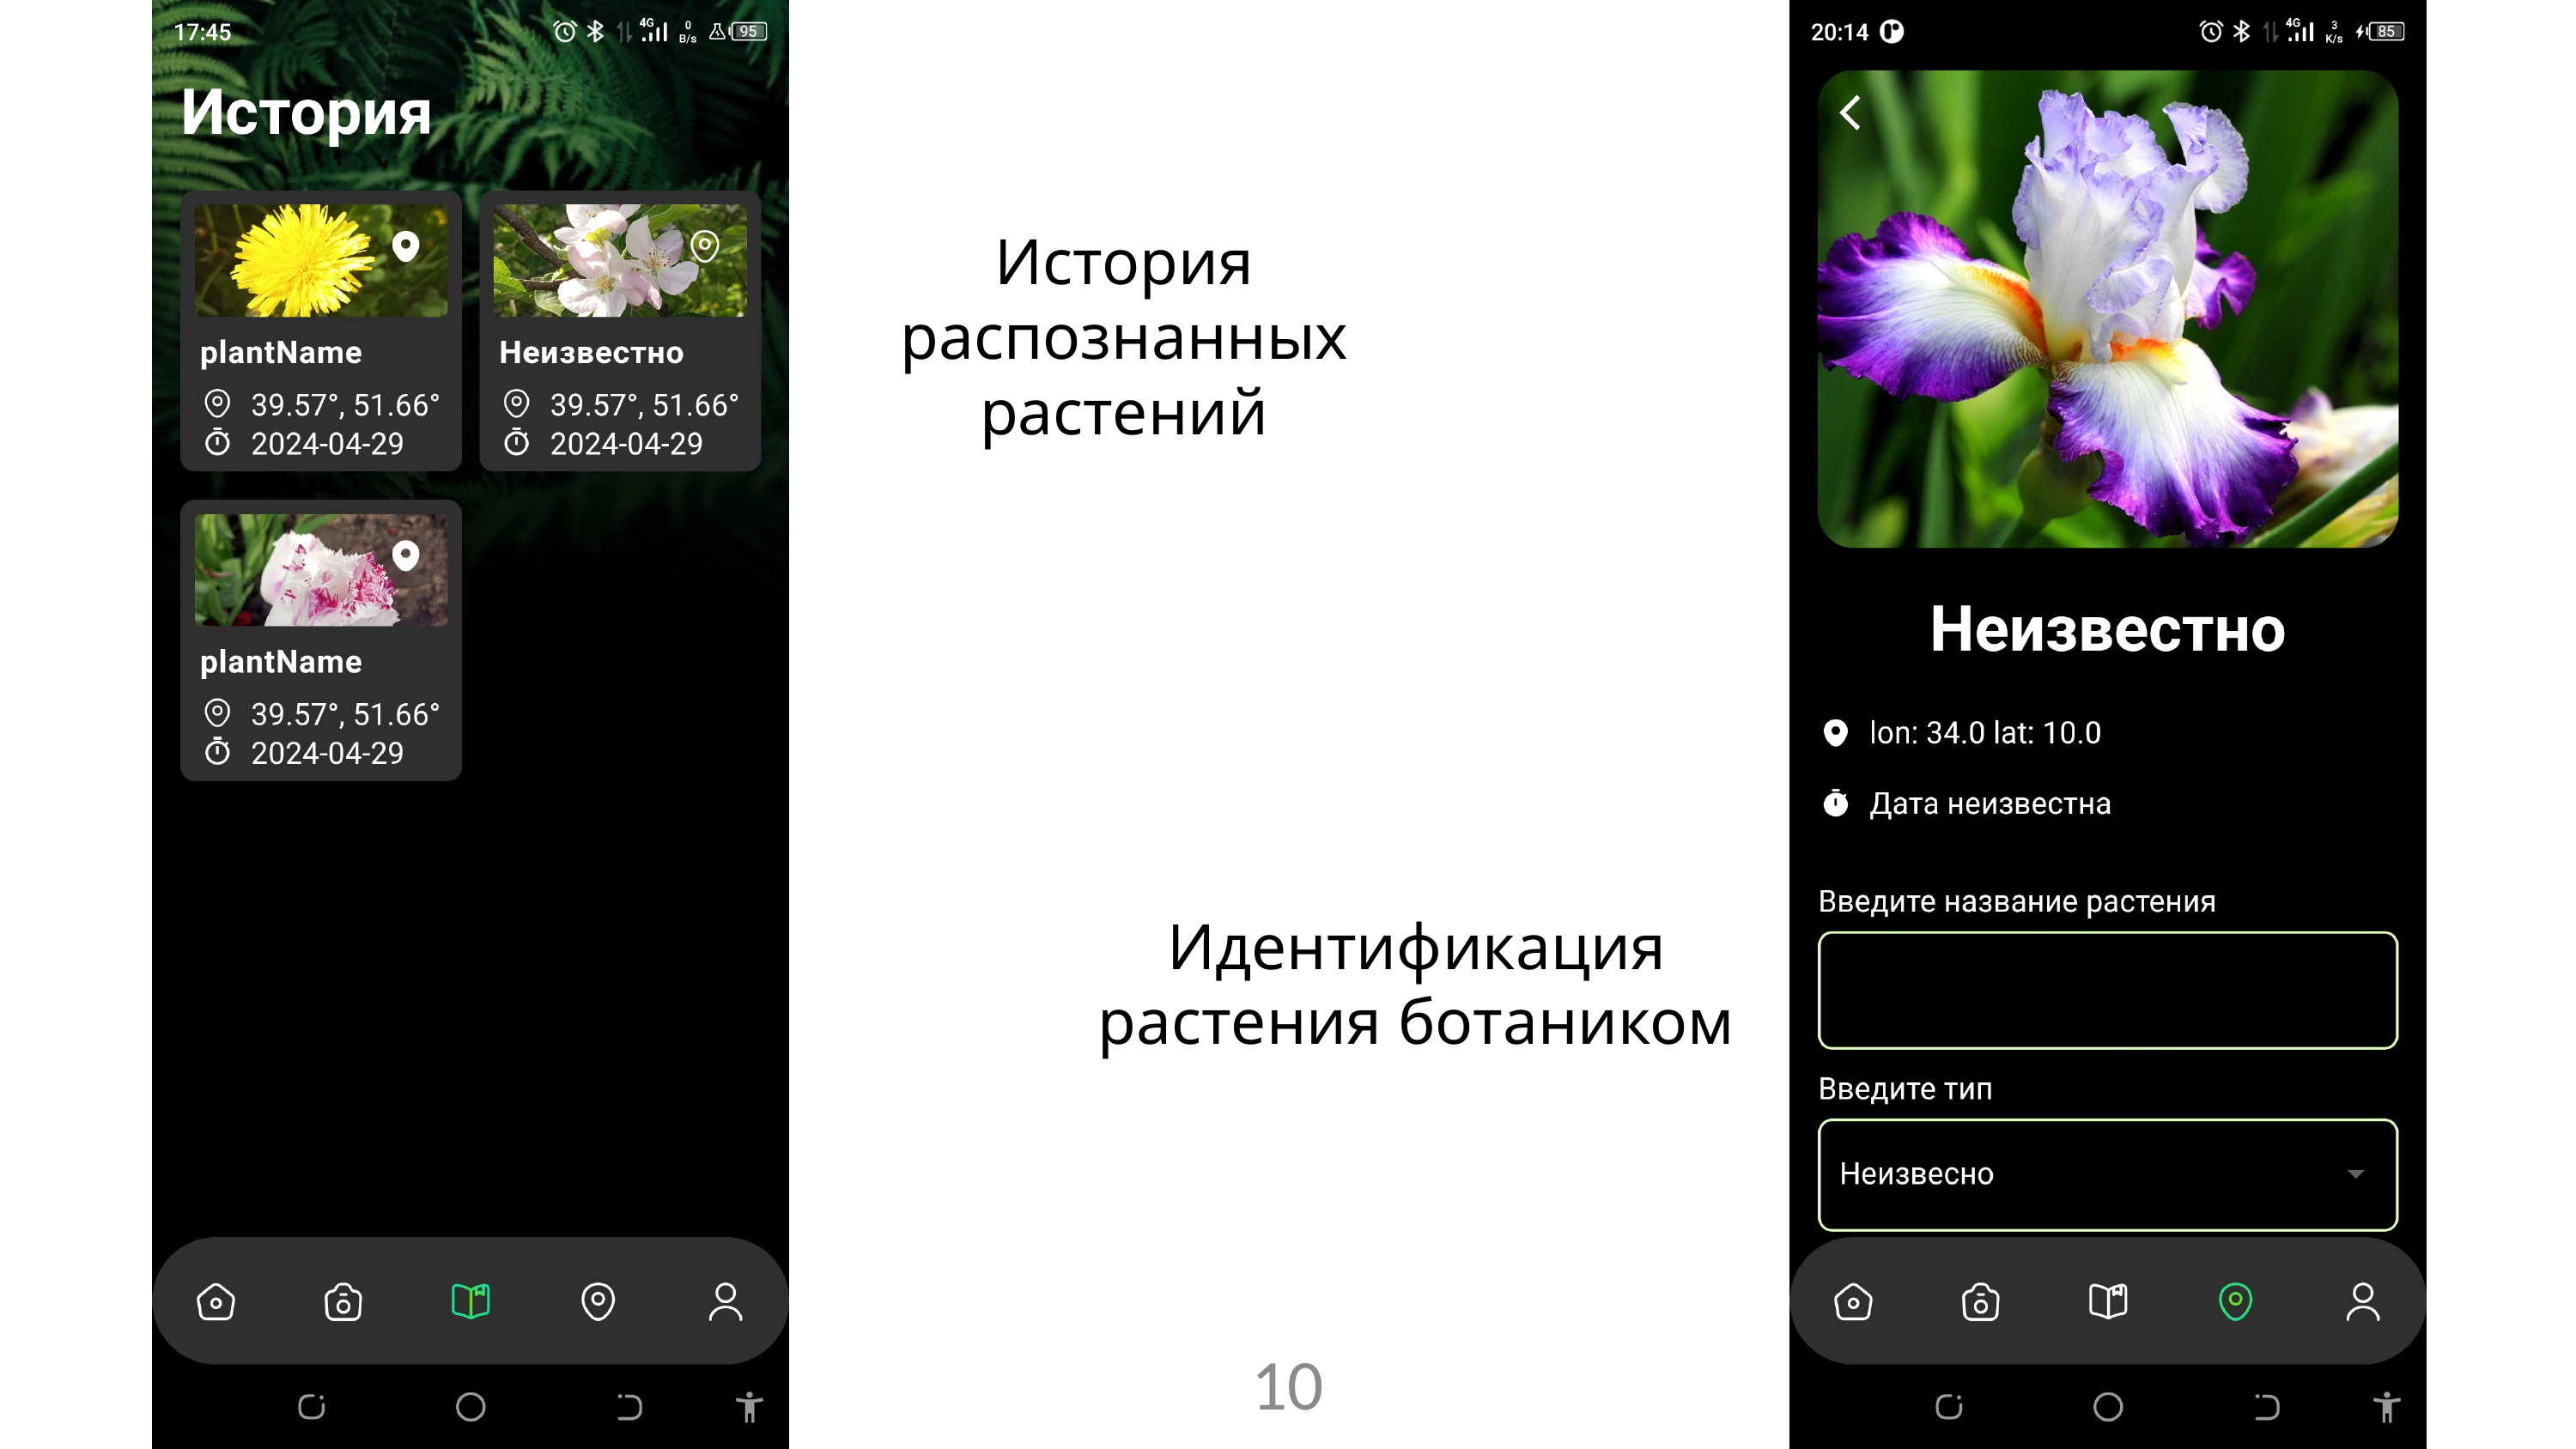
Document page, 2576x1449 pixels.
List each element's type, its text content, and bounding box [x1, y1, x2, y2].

text_box История распознанных растений [795, 221, 1461, 447]
text_box Идентификация растения ботаником [1043, 906, 1785, 1058]
slide_number 10 [1138, 1355, 1438, 1408]
picture [152, 0, 789, 1449]
picture [1789, 0, 2427, 1449]
